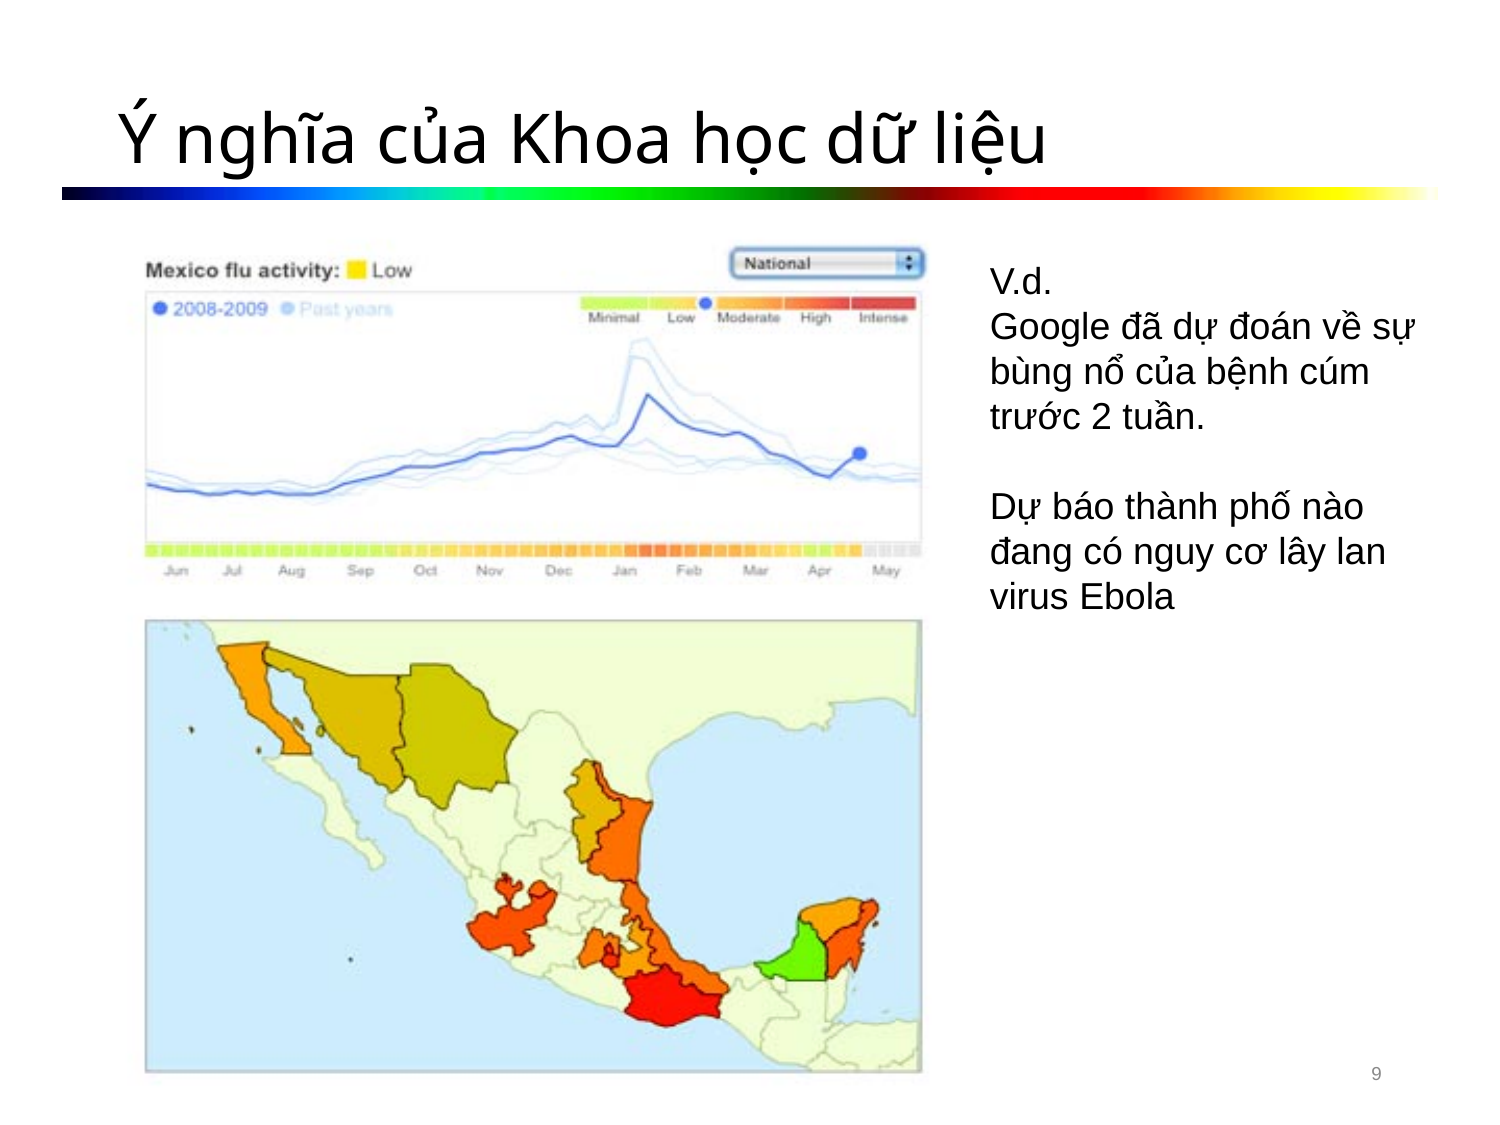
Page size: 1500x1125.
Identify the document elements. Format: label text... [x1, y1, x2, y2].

picture [62, 187, 103, 200]
picture [62, 209, 1021, 1115]
picture [1397, 187, 1438, 200]
slide_number 9 [1059, 1042, 1397, 1103]
text_box V.d. Google đã dự đoán về sự bùng nổ của bệnh cúm trước 2 tuần. Dự báo thành phố nào đang có nguy cơ lây lan virus Ebola [1021, 249, 1438, 625]
title Ý nghĩa của Khoa học dữ liệu [103, 32, 1397, 249]
